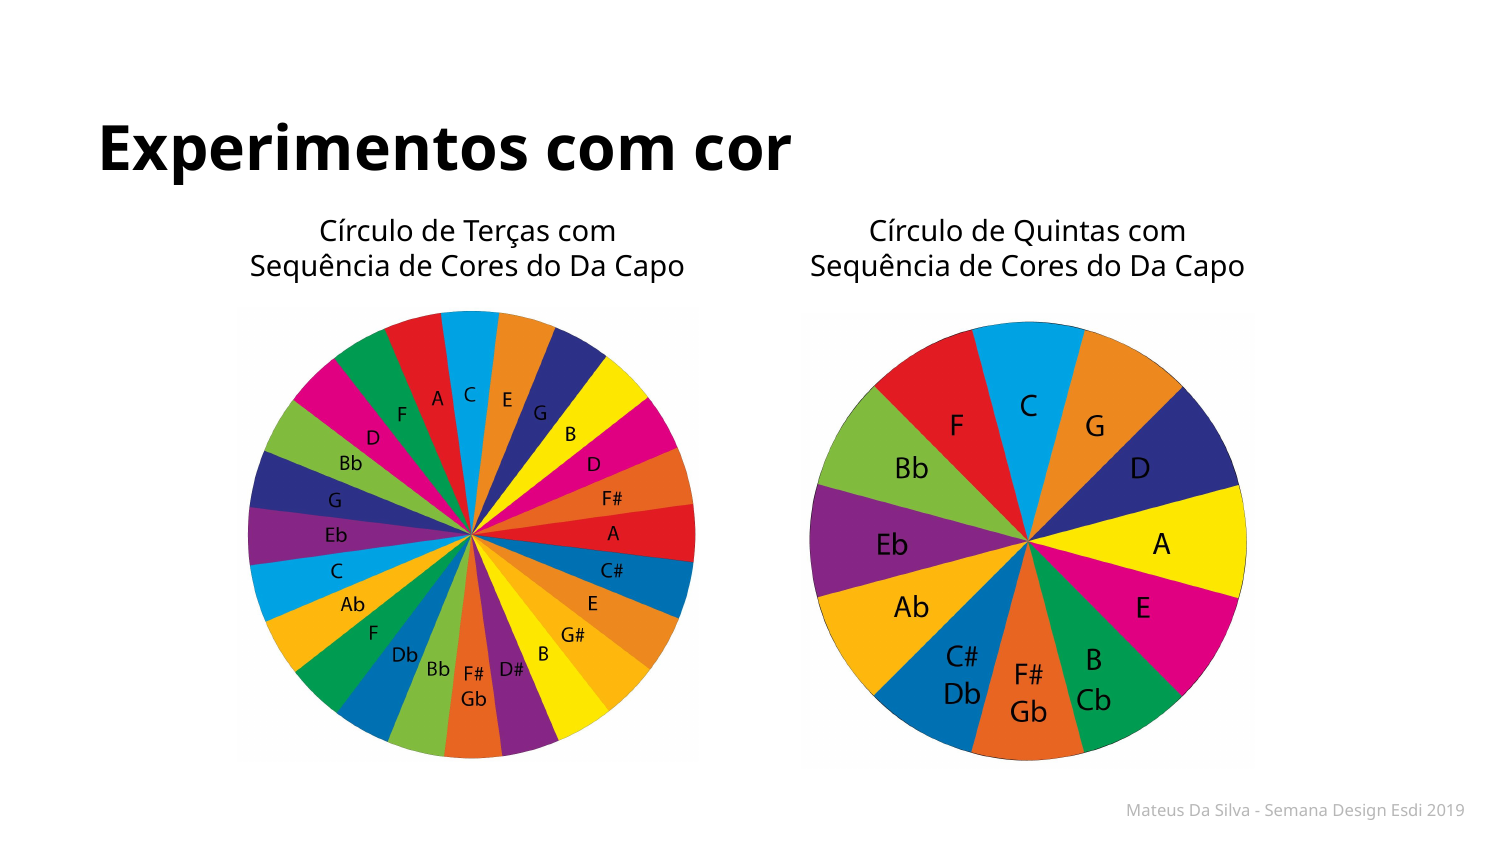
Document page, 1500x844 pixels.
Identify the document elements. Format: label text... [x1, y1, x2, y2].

text_box Mateus Da Silva - Semana Design Esdi 2019 [1111, 785, 1500, 831]
picture [237, 307, 699, 762]
text_box Círculo de Terças com Sequência de Cores do Da Capo [232, 197, 704, 284]
picture [800, 313, 1256, 769]
text_box Experimentos com cor [82, 82, 1363, 208]
text_box Círculo de Quintas com Sequência de Cores do Da Capo [792, 197, 1264, 284]
